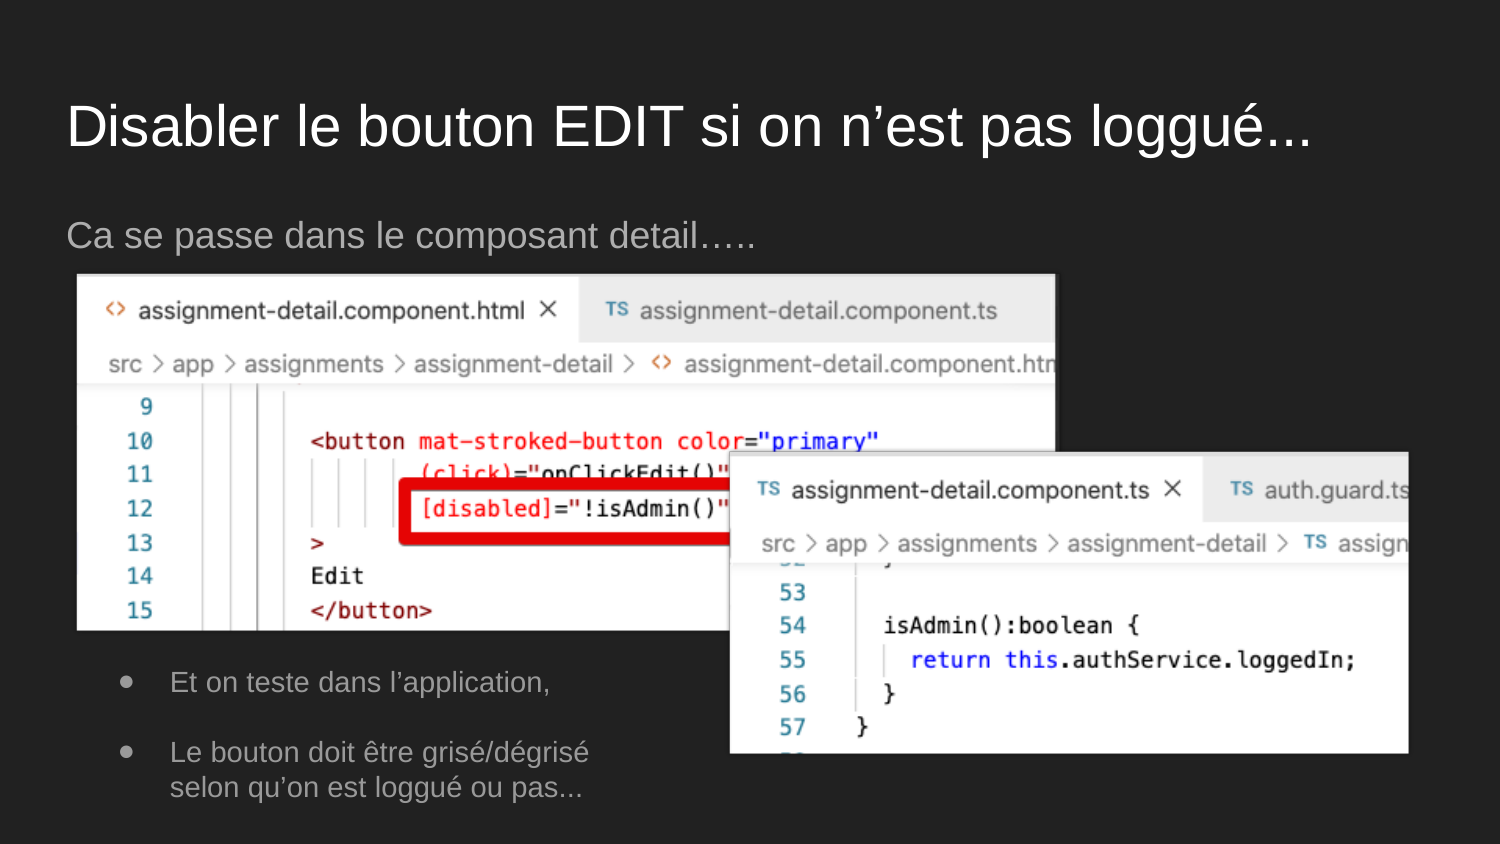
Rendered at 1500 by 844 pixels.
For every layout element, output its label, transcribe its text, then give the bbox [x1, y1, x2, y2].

title Disabler le bouton EDIT si on n’est pas loggué... [51, 72, 1449, 167]
list Ca se passe dans le composant detail….. [51, 189, 1449, 750]
picture [69, 266, 1417, 762]
text_box Et on teste dans l’application, Le bouton doit être grisé/dégrisé selon qu’on est loggué ou pas... [79, 648, 637, 821]
